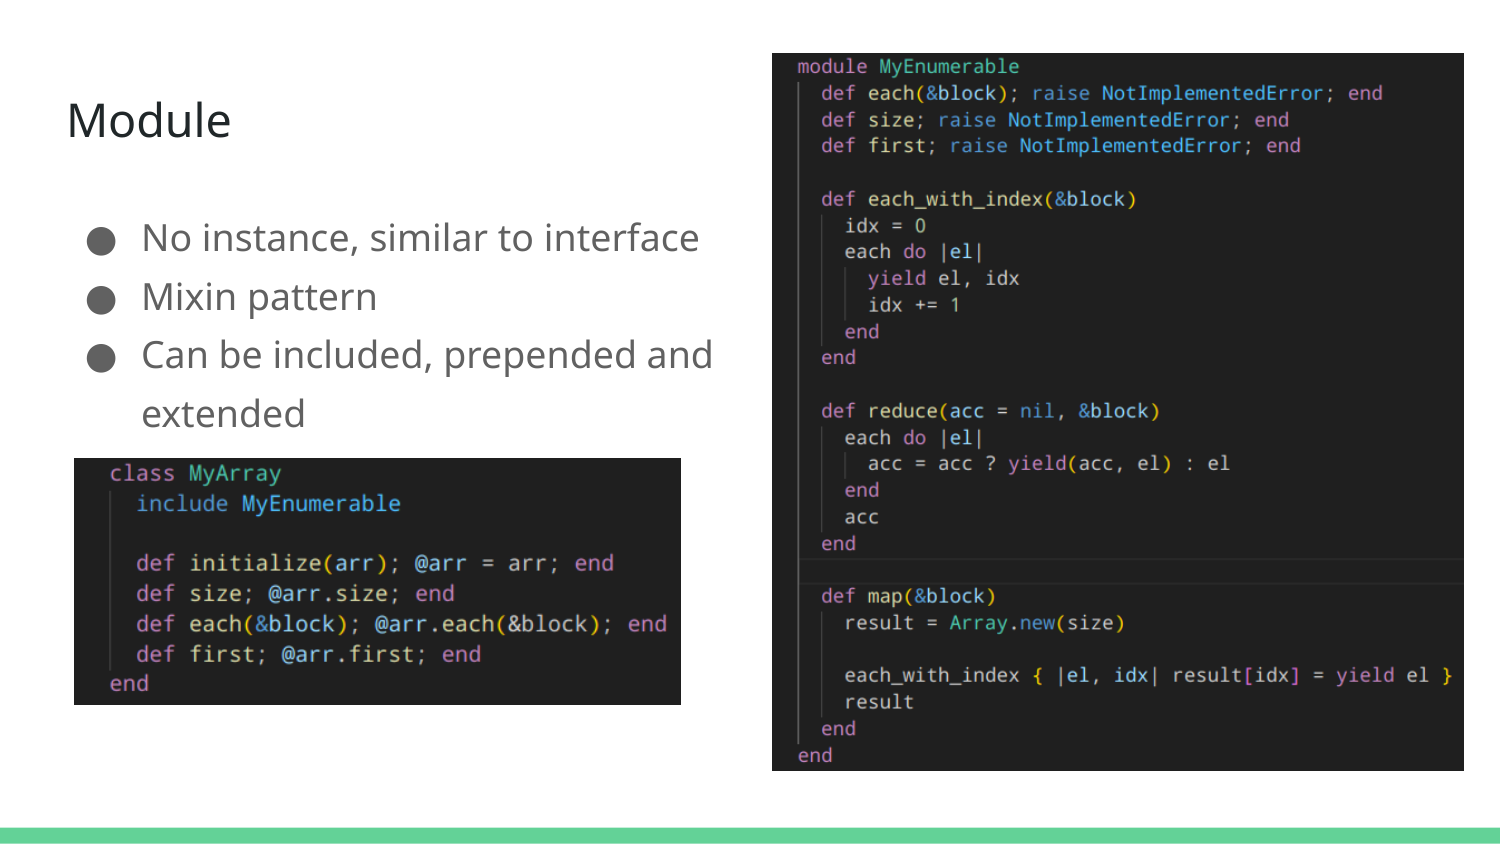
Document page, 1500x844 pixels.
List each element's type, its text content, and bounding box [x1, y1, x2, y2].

picture [74, 457, 681, 705]
title Module [51, 72, 767, 167]
picture [772, 53, 1464, 771]
list No instance, similar to interface Mixin pattern Can be included, prepended and extended [51, 189, 767, 750]
